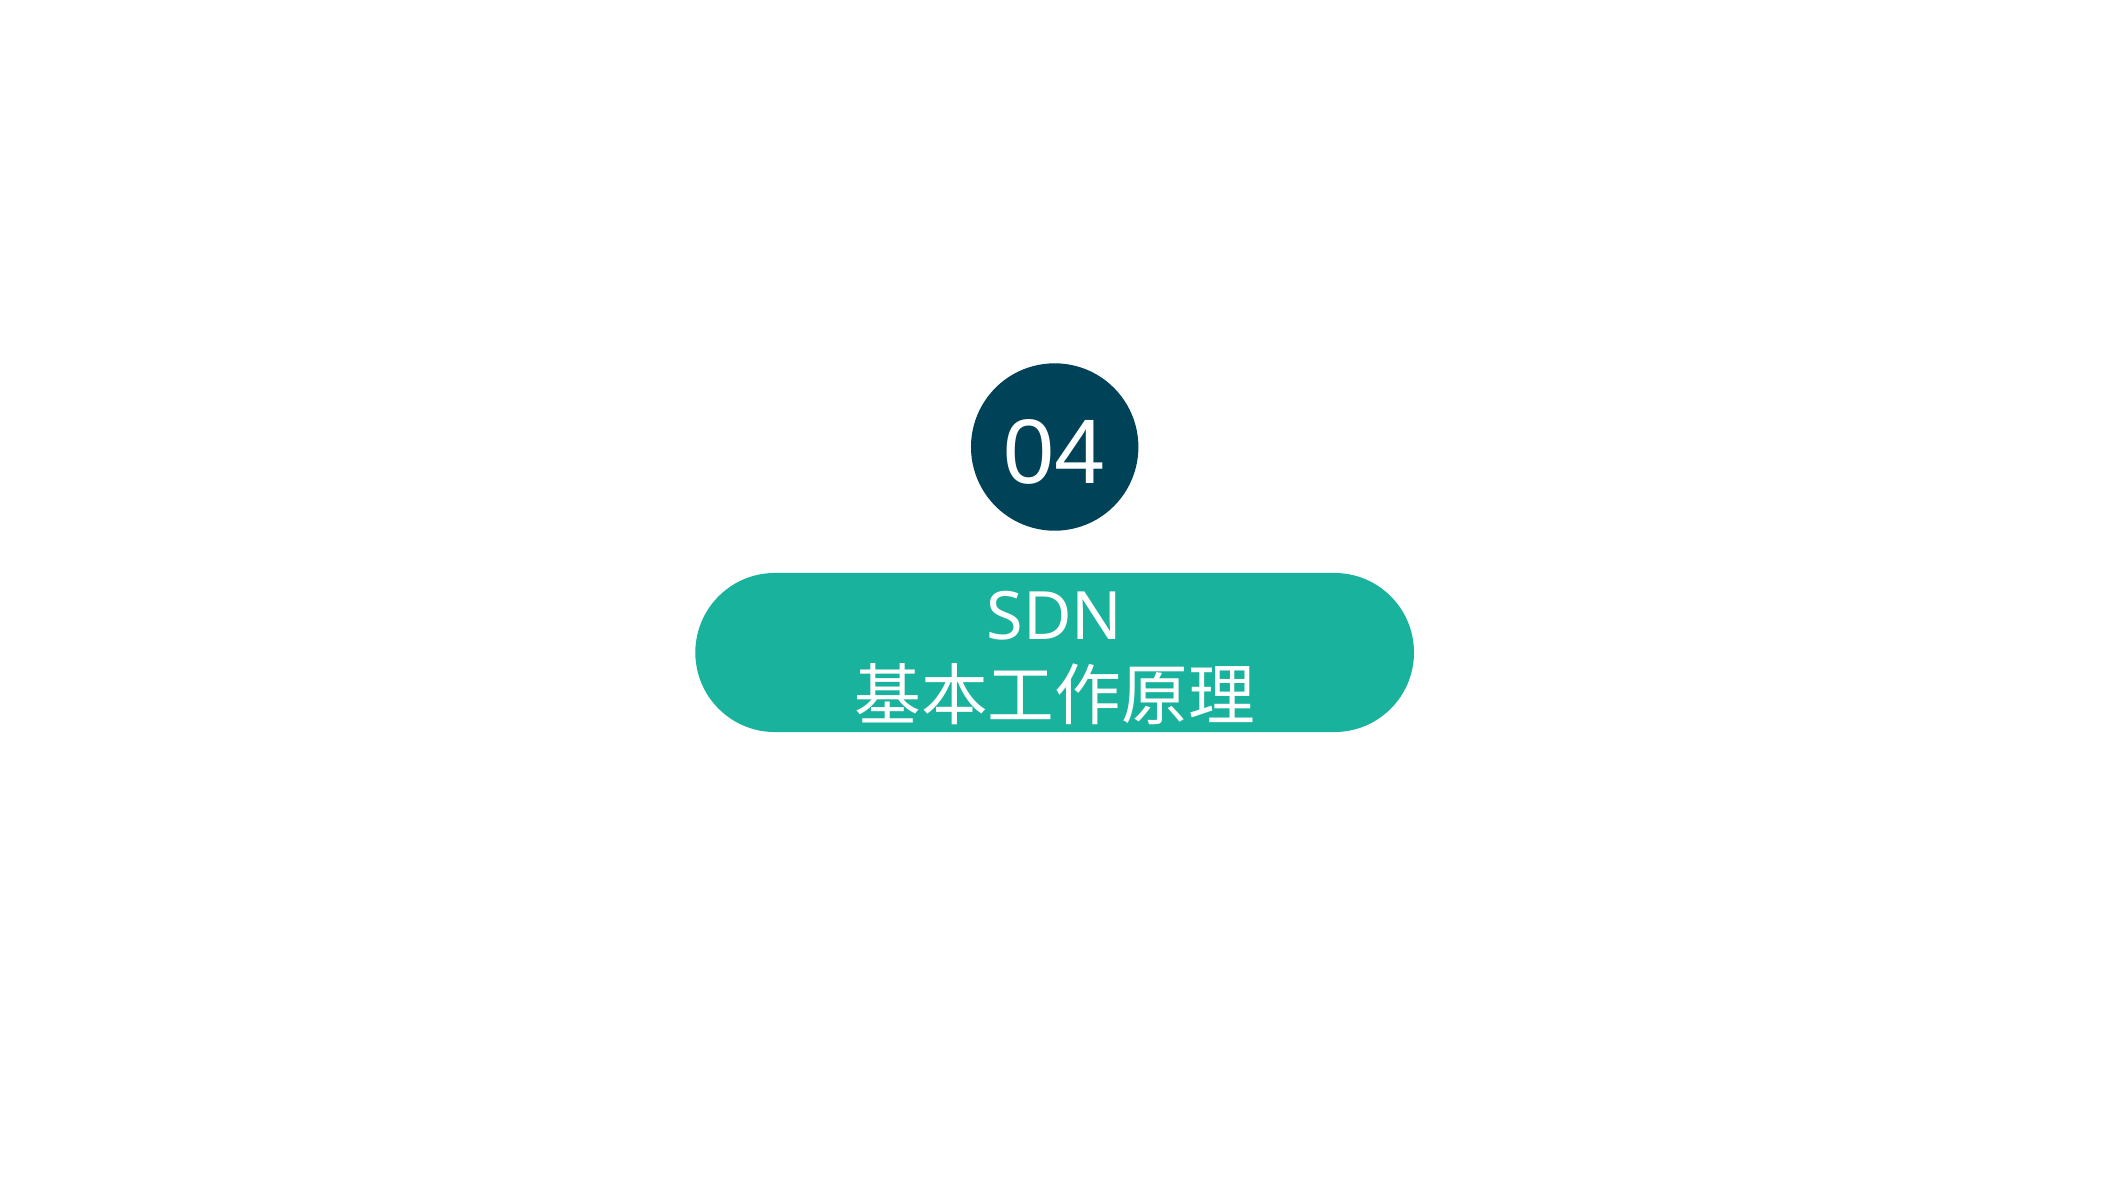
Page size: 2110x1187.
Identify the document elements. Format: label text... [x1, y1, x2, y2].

text_box [694, 571, 1416, 734]
text_box 04 [969, 362, 1140, 532]
